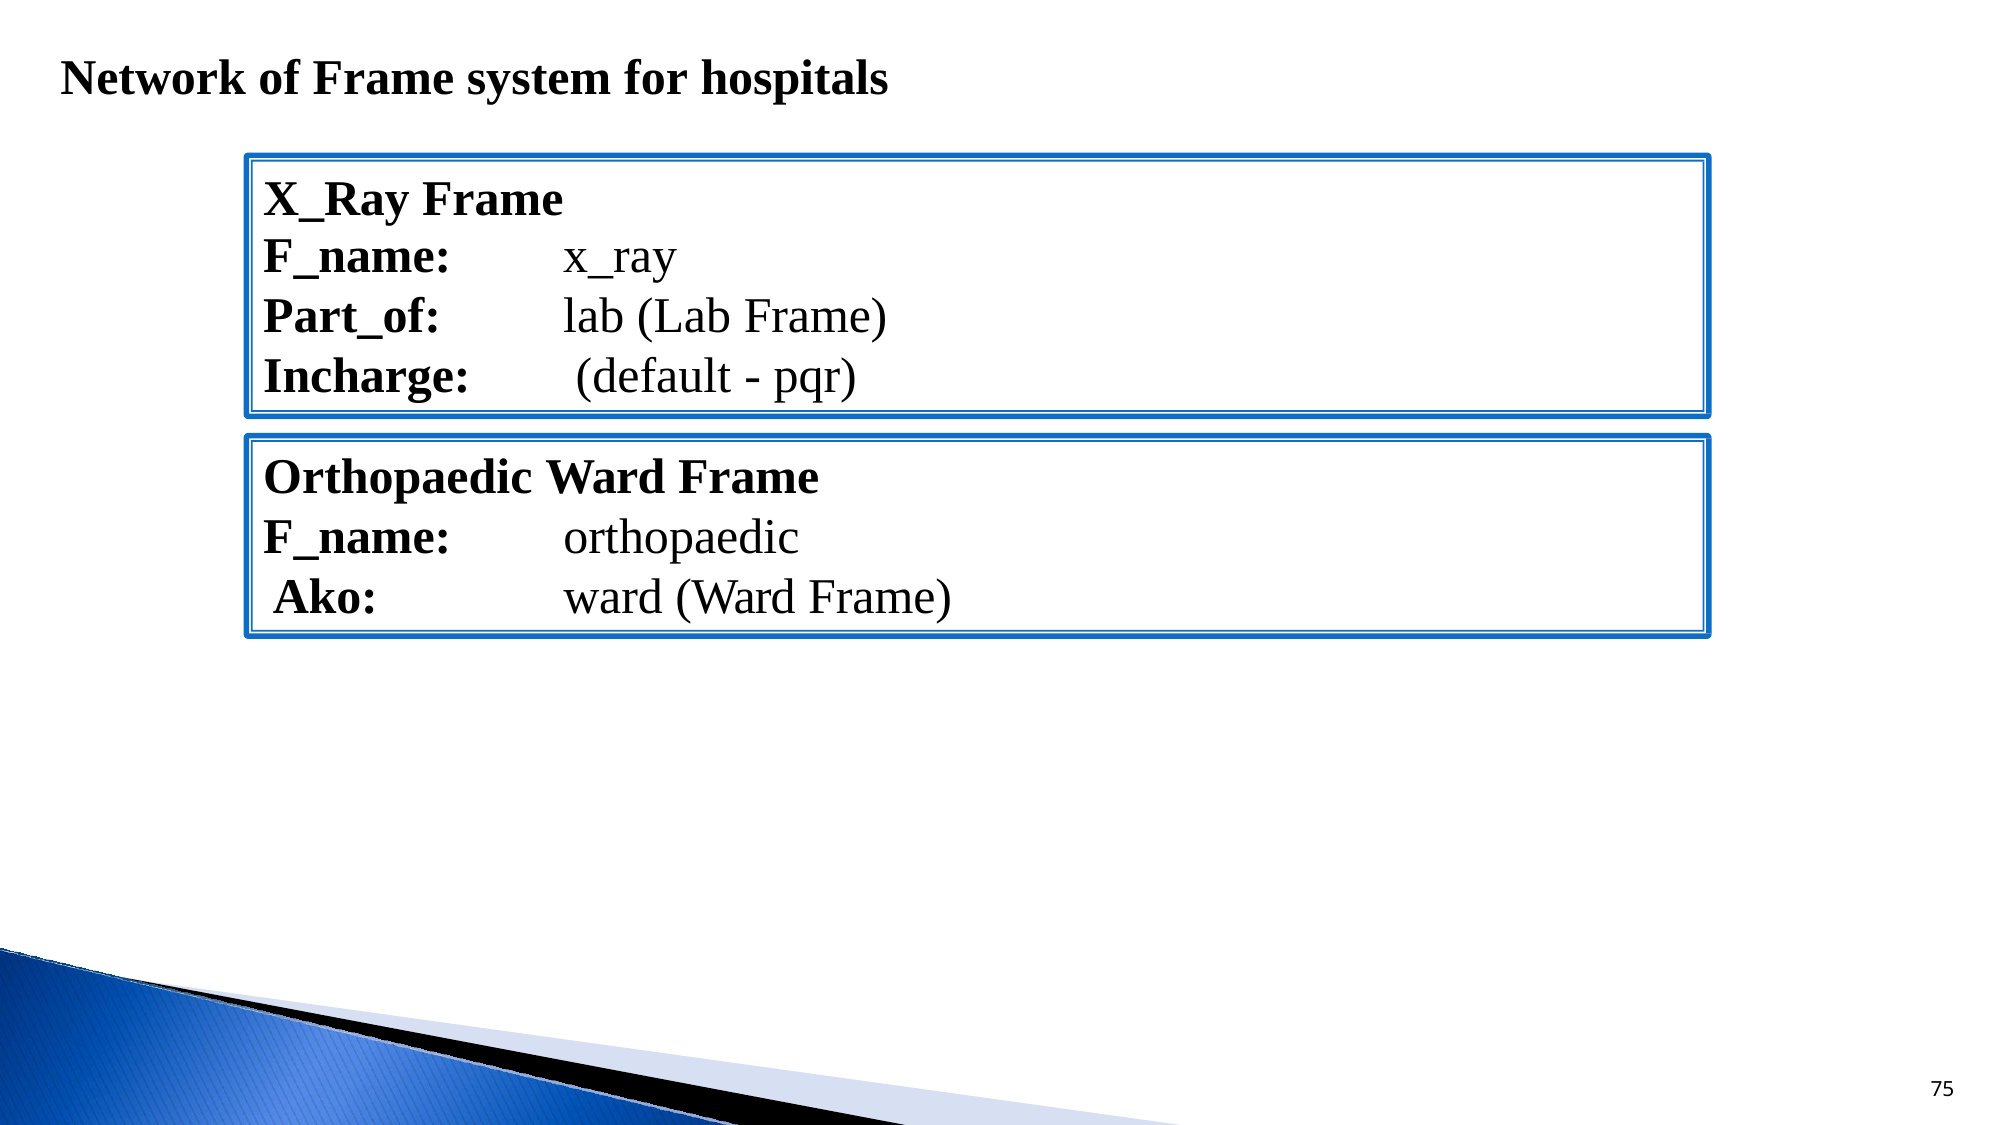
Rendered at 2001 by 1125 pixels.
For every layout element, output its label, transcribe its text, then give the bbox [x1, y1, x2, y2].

picture [0, 948, 743, 1125]
text_box [243, 432, 1712, 639]
text_box Network of Frame system for hospitals X_Ray Frame [58, 42, 891, 226]
text_box 75 [1924, 1071, 1963, 1104]
text_box F_name: Ako: [261, 501, 455, 624]
text_box F_name: Part_of: Incharge: [261, 220, 474, 403]
text_box [243, 152, 1712, 420]
text_box orthopaedic ward (Ward Frame) [561, 501, 958, 624]
text_box x_ray lab (Lab Frame) (default - pqr) [561, 220, 890, 403]
text_box Orthopaedic Ward Frame [261, 441, 823, 504]
